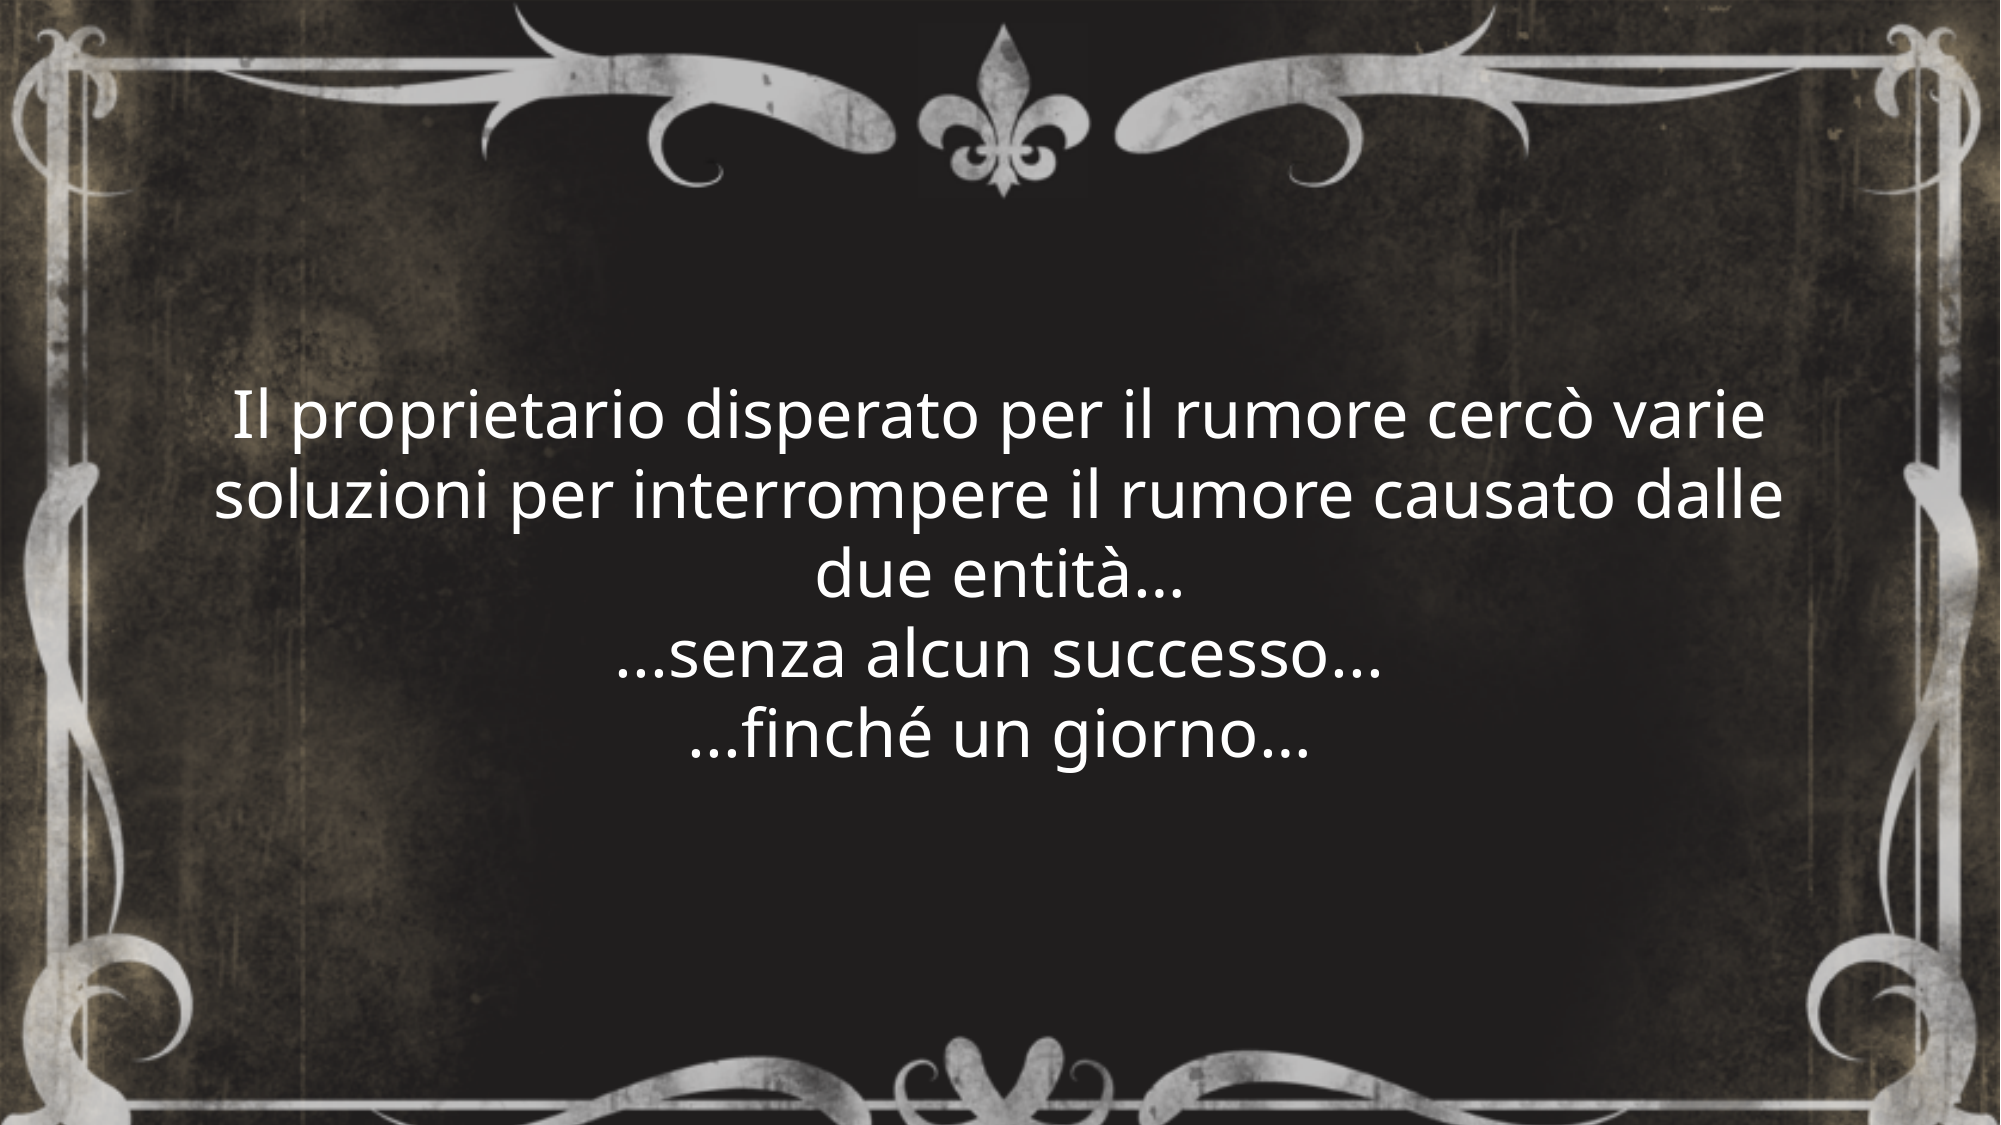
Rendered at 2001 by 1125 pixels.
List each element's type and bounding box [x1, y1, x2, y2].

list [0, 0, 2000, 1125]
